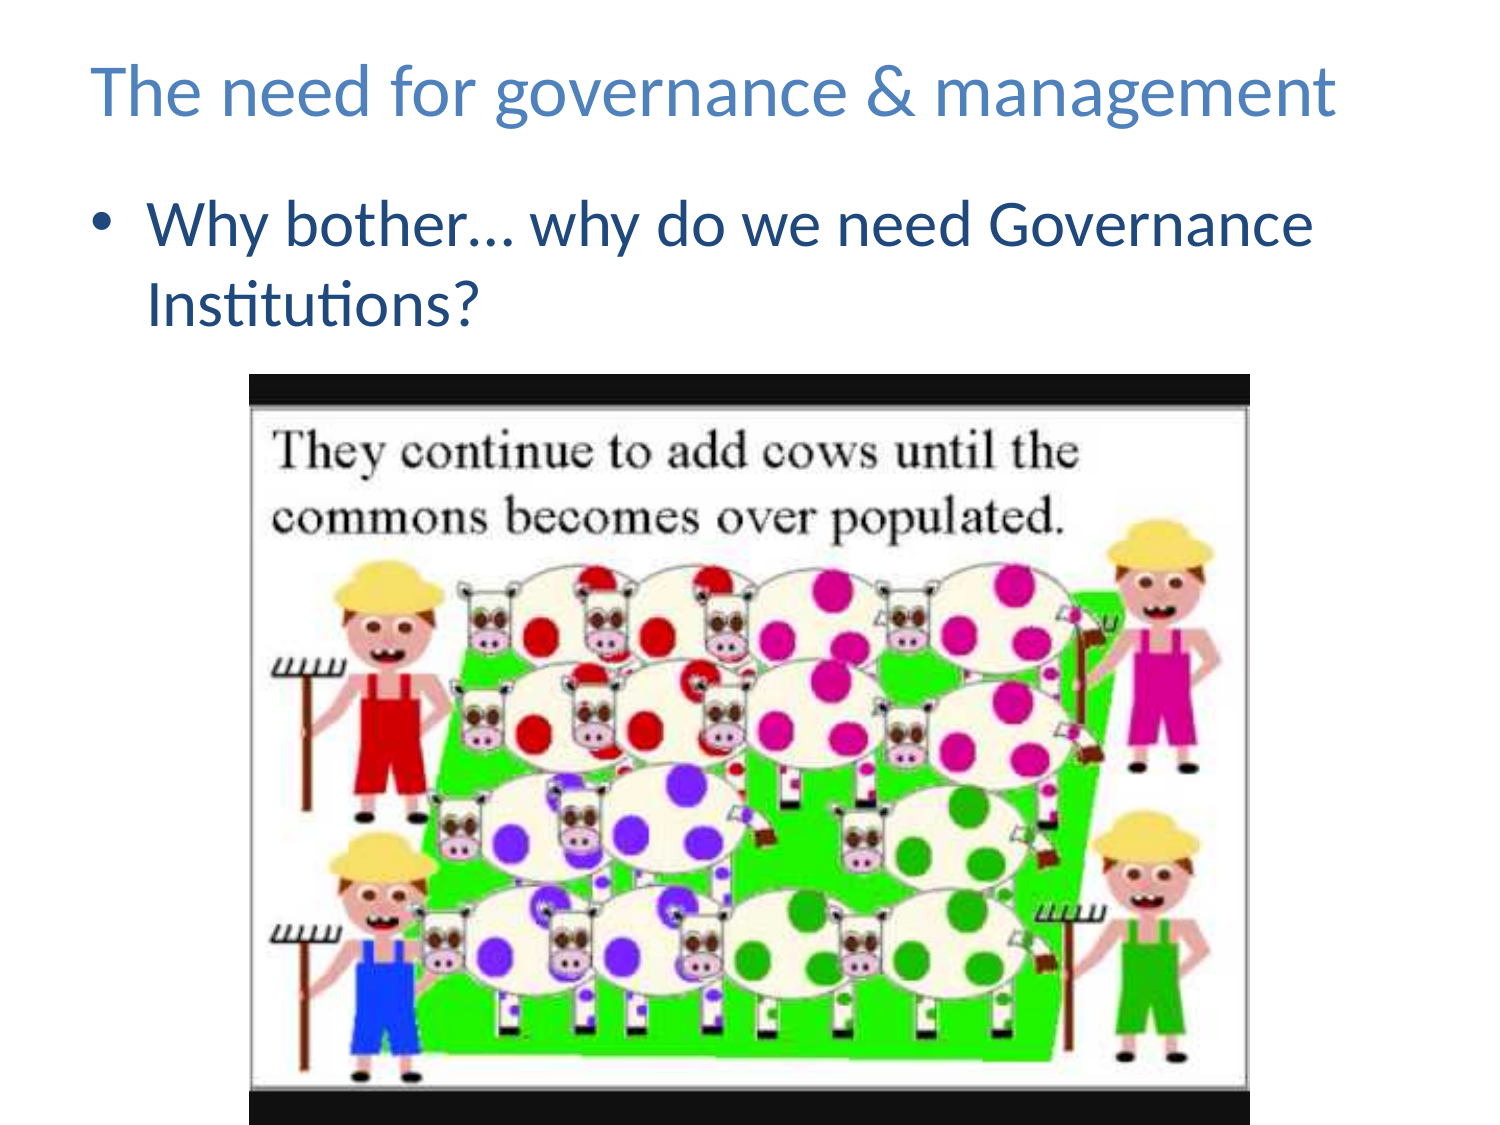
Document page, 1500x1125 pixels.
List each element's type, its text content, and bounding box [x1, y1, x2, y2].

title The need for governance & management [75, 30, 1425, 144]
list Why bother… why do we need Governance Institutions? [75, 172, 1425, 1090]
picture [249, 374, 1251, 1125]
